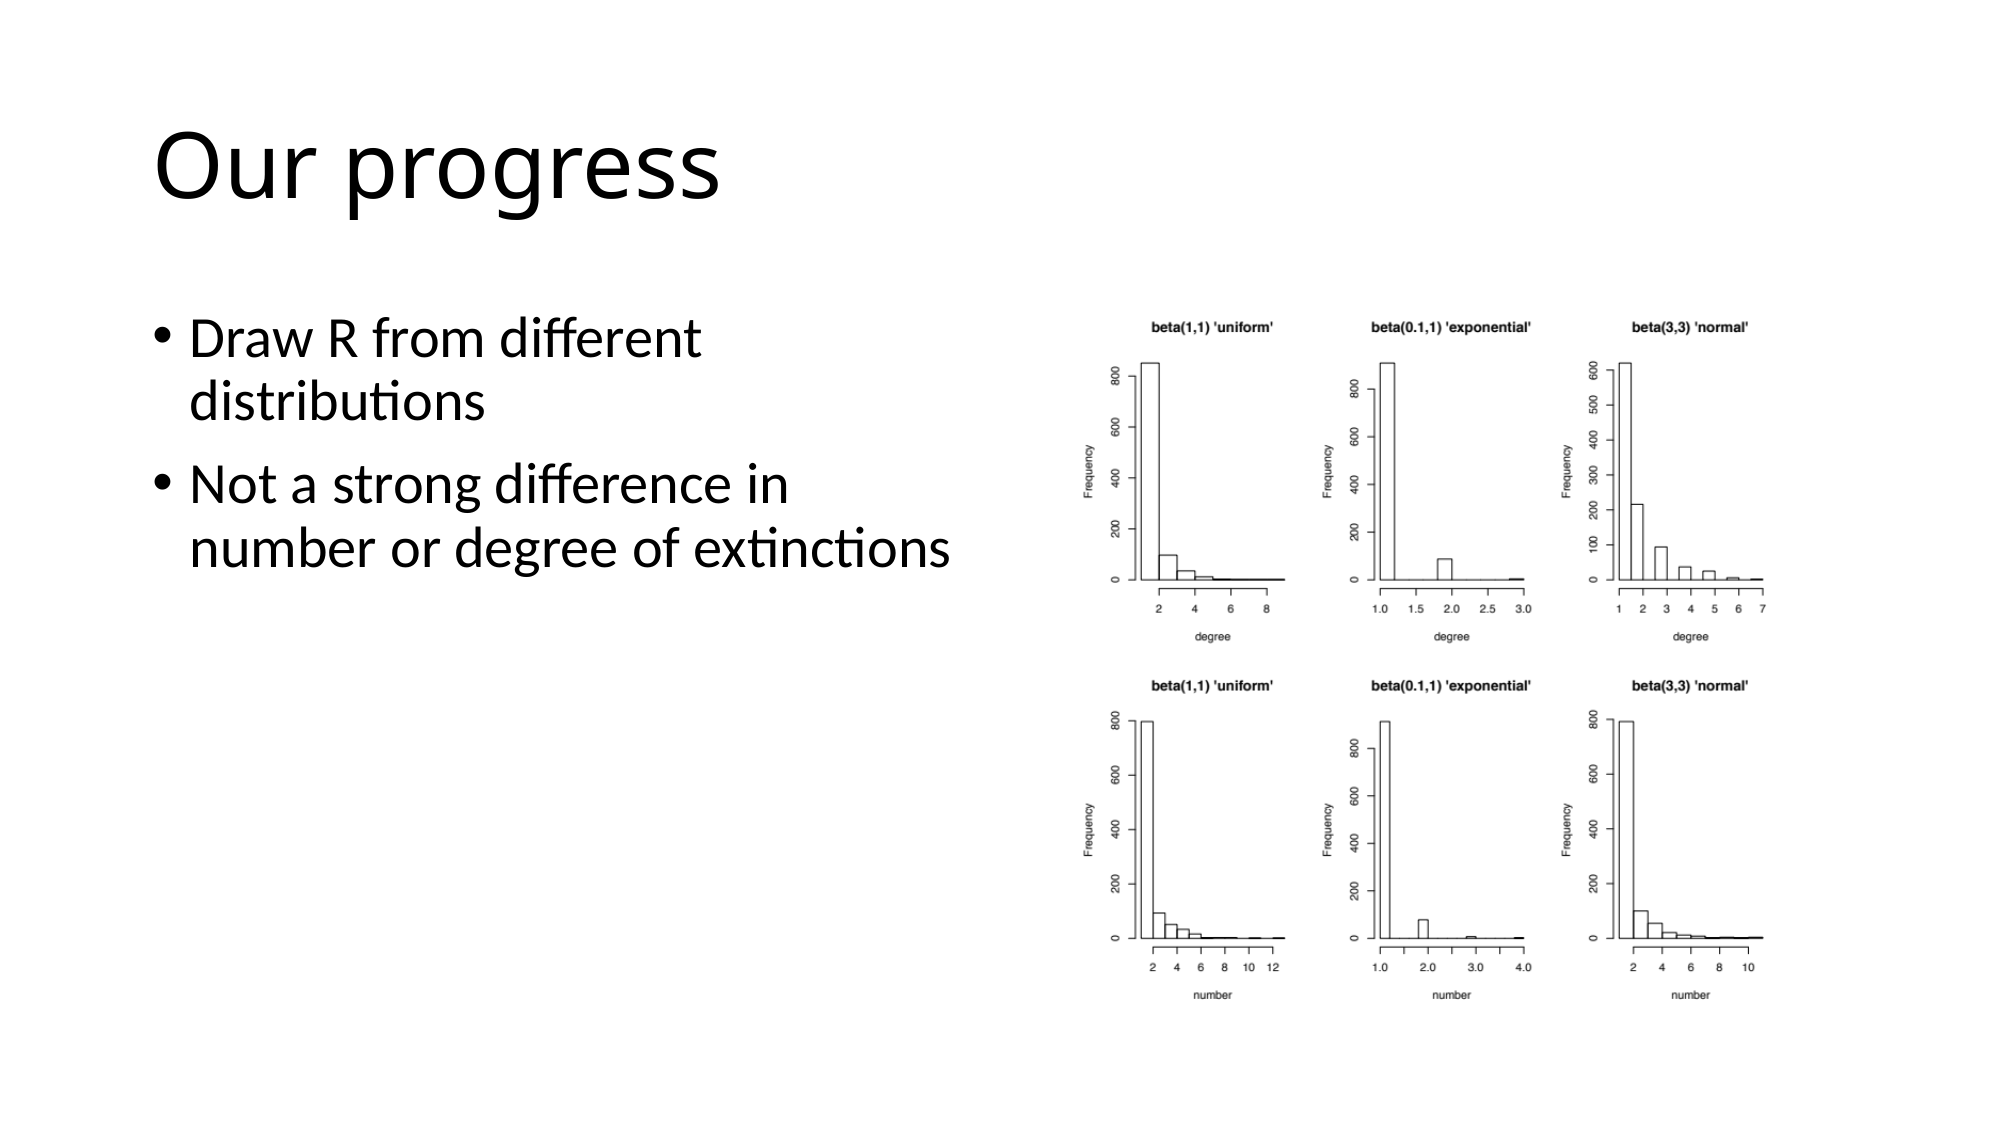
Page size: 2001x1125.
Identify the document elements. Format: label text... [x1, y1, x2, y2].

list Draw R from different distributions Not a strong difference in number or degree of extinctions [137, 299, 988, 1014]
title Our progress [137, 59, 1863, 278]
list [1080, 299, 1795, 1014]
